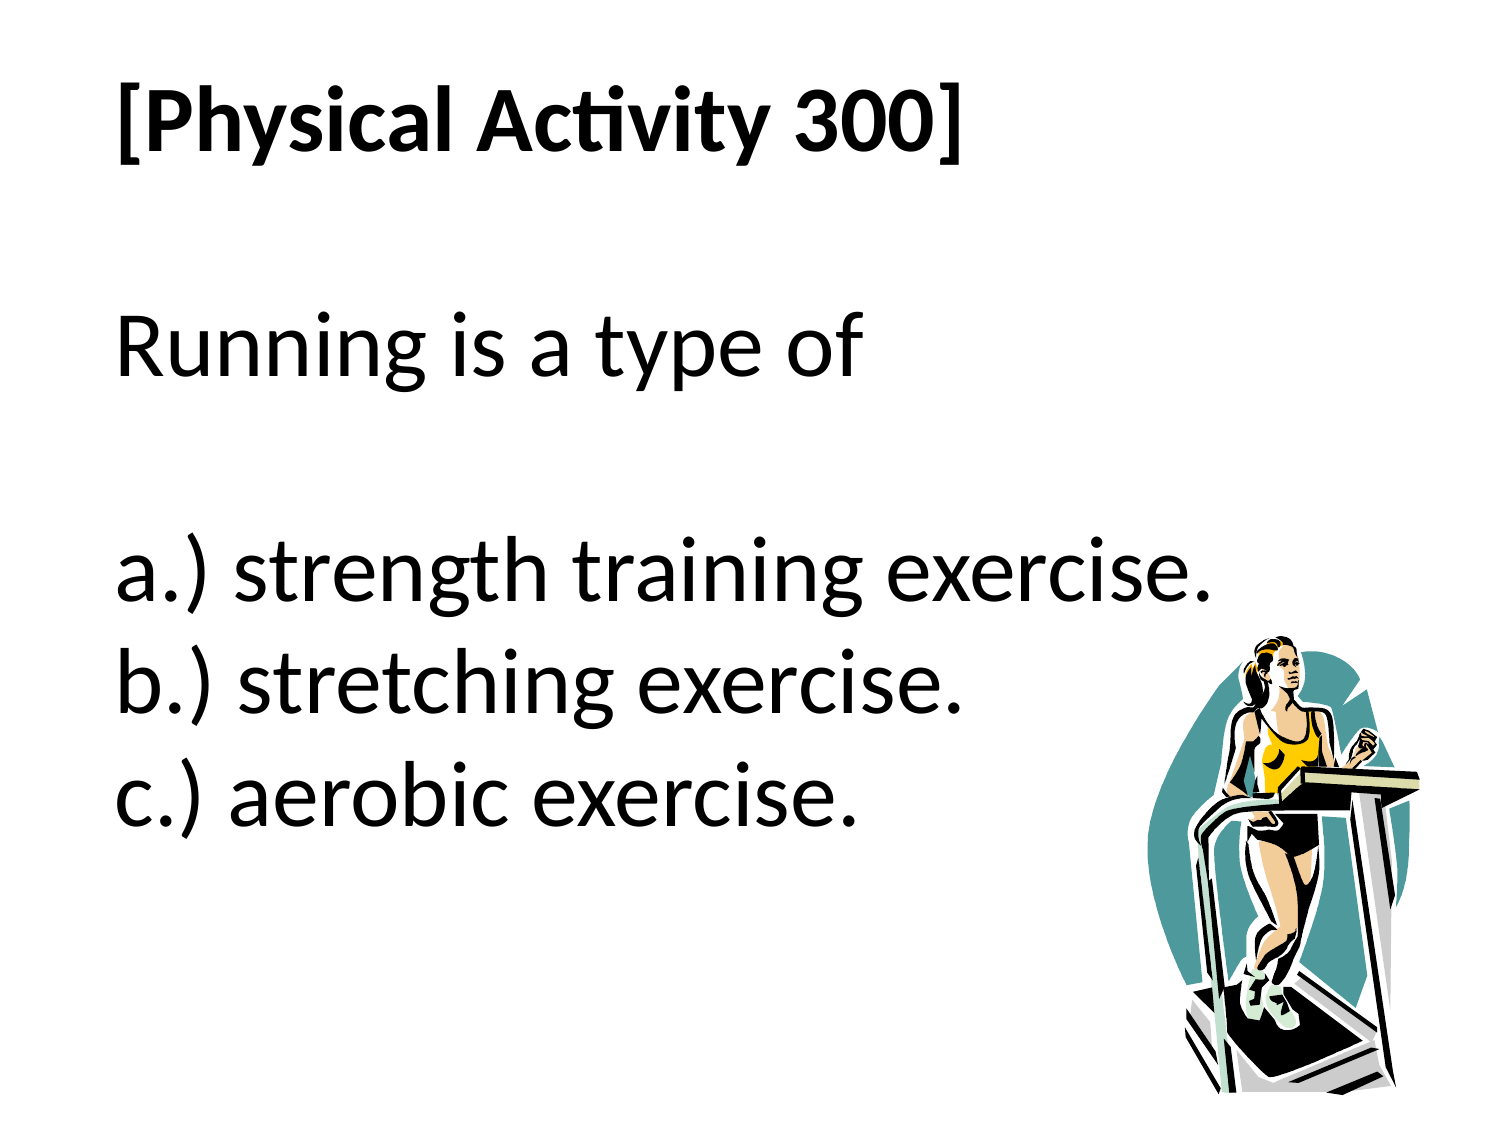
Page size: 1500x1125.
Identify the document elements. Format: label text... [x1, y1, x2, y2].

picture [1145, 630, 1426, 1101]
text_box [Physical Activity 300] Running is a type of a.) strength training exercise. b.) stretching exercise. c.) aerobic exercise. [99, 50, 1388, 1078]
